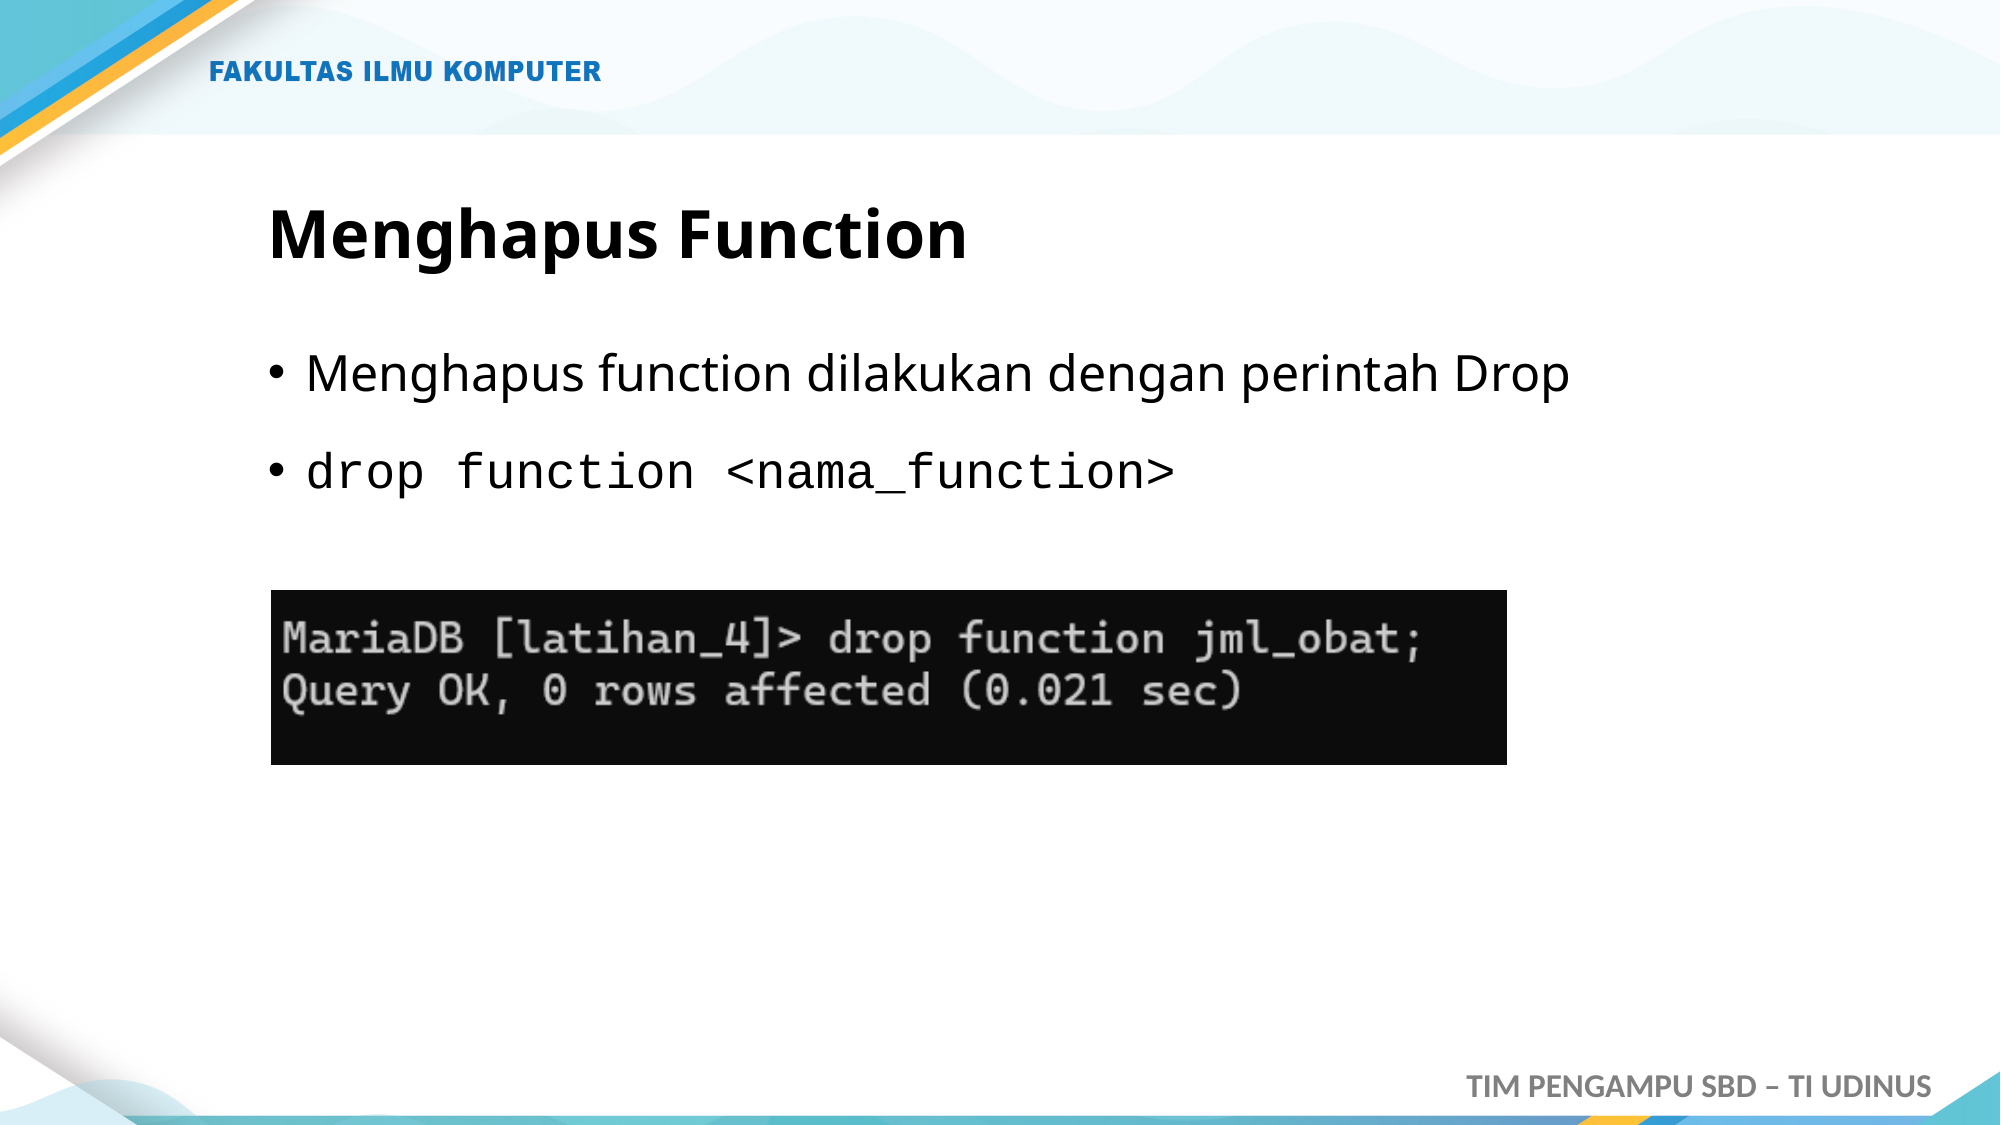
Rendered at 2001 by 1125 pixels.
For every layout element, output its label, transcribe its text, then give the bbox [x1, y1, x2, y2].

title Menghapus Function [252, 170, 1852, 303]
picture [0, 0, 2000, 1125]
list Menghapus function dilakukan dengan perintah Drop drop function <nama_function> [252, 333, 1852, 925]
